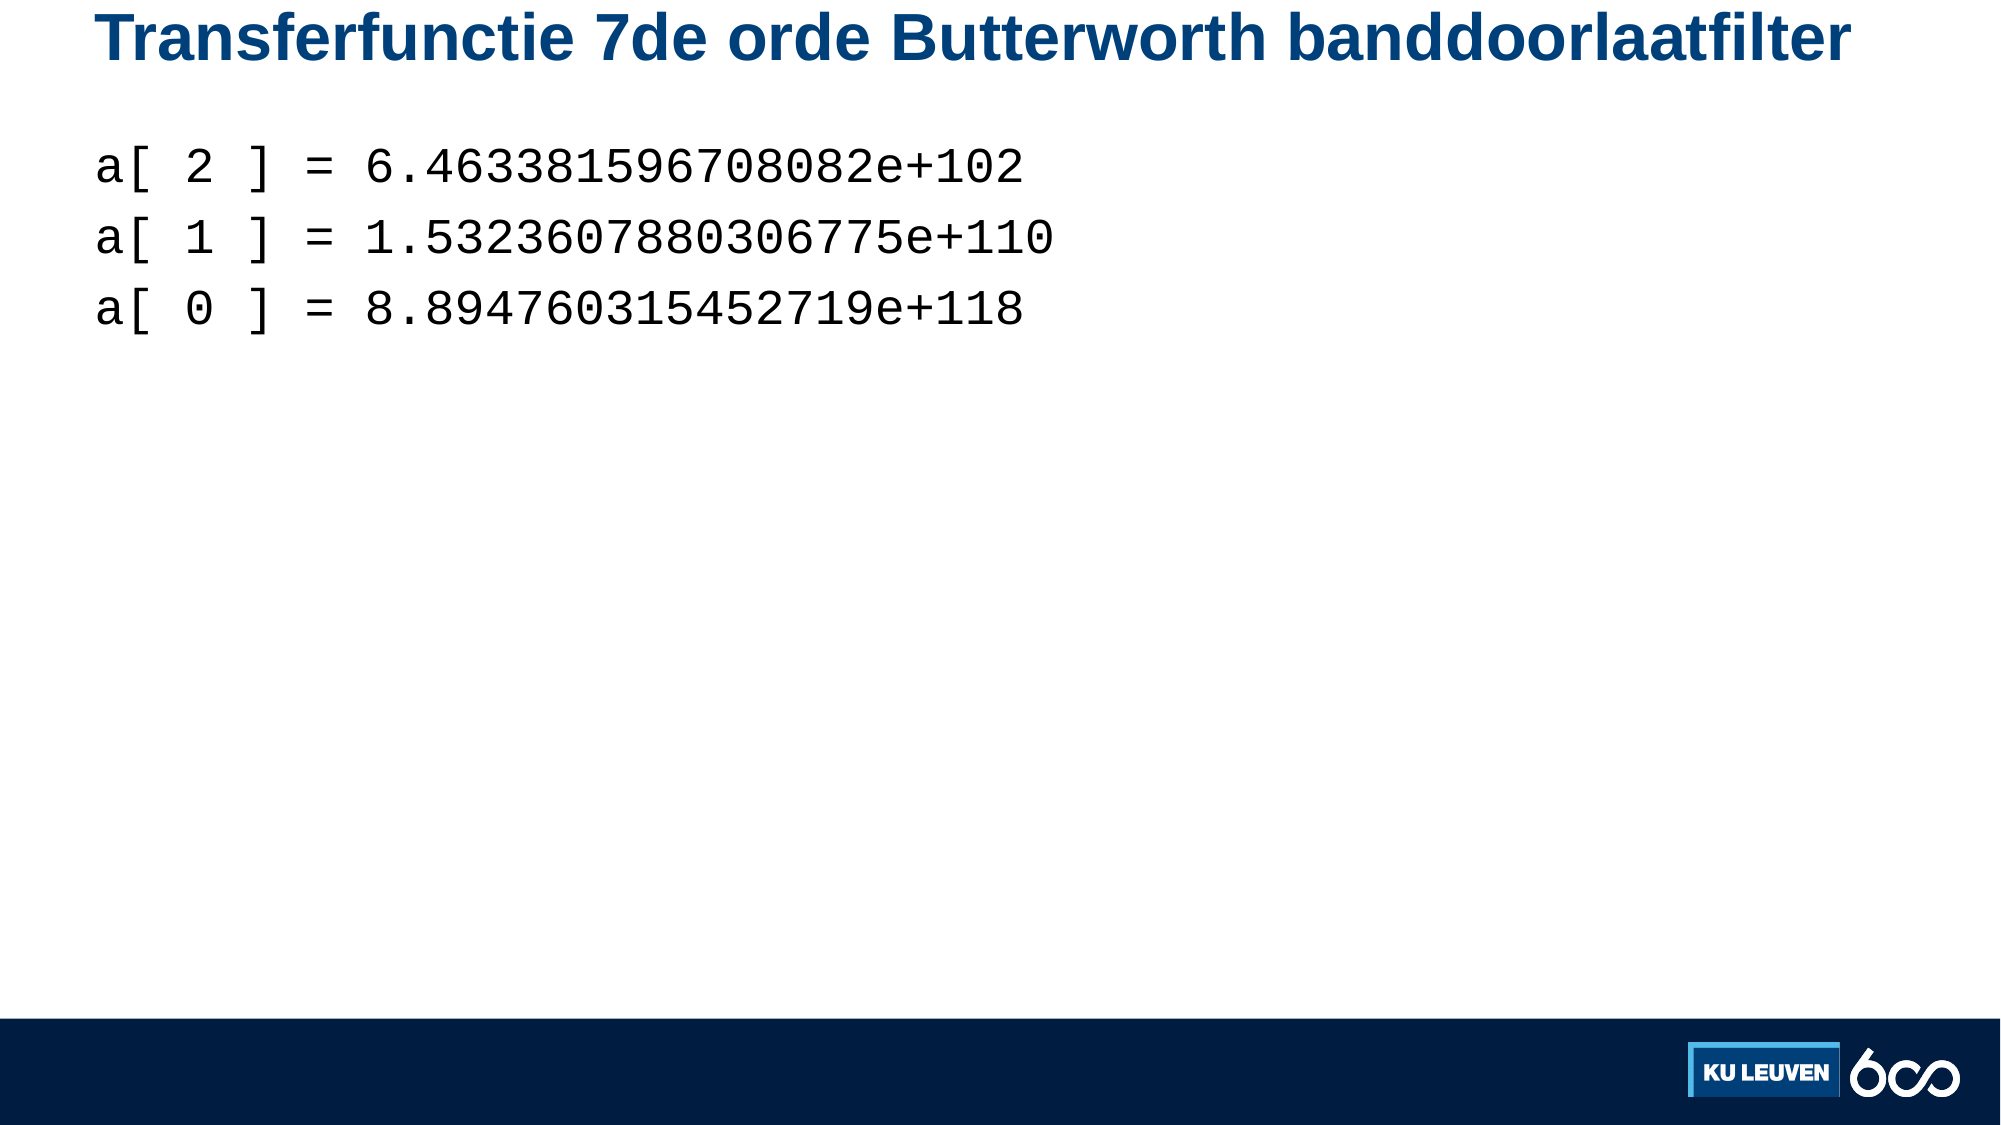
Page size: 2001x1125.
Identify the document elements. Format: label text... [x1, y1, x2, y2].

title Transferfunctie 7de orde Butterworth banddoorlaatfilter [94, 2, 1906, 110]
list a[ 2 ] = 6.463381596708082e+102 a[ 1 ] = 1.5323607880306775e+110 a[ 0 ] = 8.894760315452719e+118 [94, 142, 1900, 993]
picture [1688, 1042, 1960, 1097]
